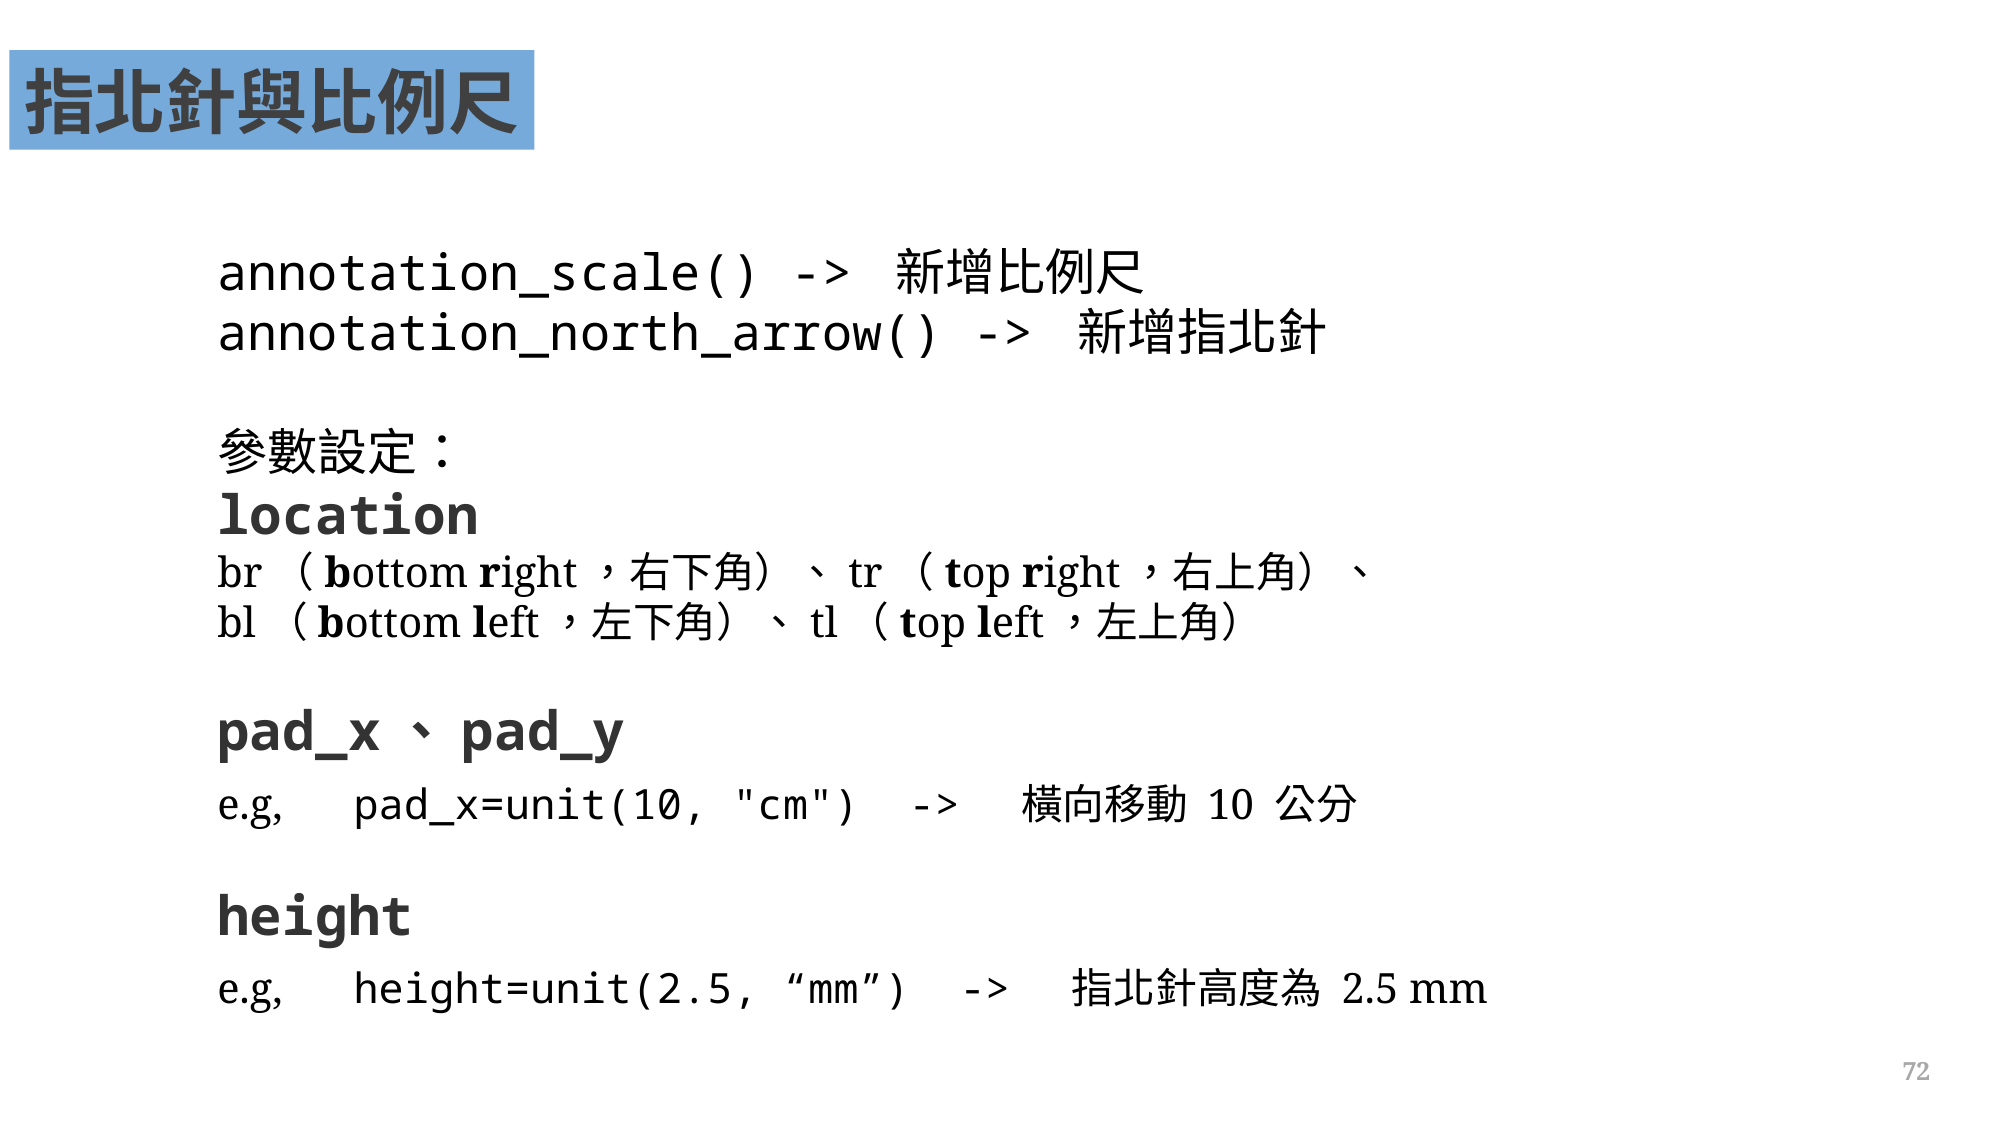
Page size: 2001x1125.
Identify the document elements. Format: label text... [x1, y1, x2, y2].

slide_number 72 [1495, 1042, 1946, 1103]
text_box 指北針與比例尺 [9, 50, 535, 150]
text_box annotation_scale() -> 新增比例尺 annotation_north_arrow() -> 新增指北針 參數設定： location br（bottom right，右下角）、tr（top right，右上角）、 bl（bottom left，左下角）、tl（top left，左上角） pad_x、pad_y e.g, pad_x=unit(10, "cm") -> 橫向移動 10 公分 height e.g, height=unit(2.5, “mm”) -> 指北針高度為 2.5 mm [202, 233, 1798, 1024]
